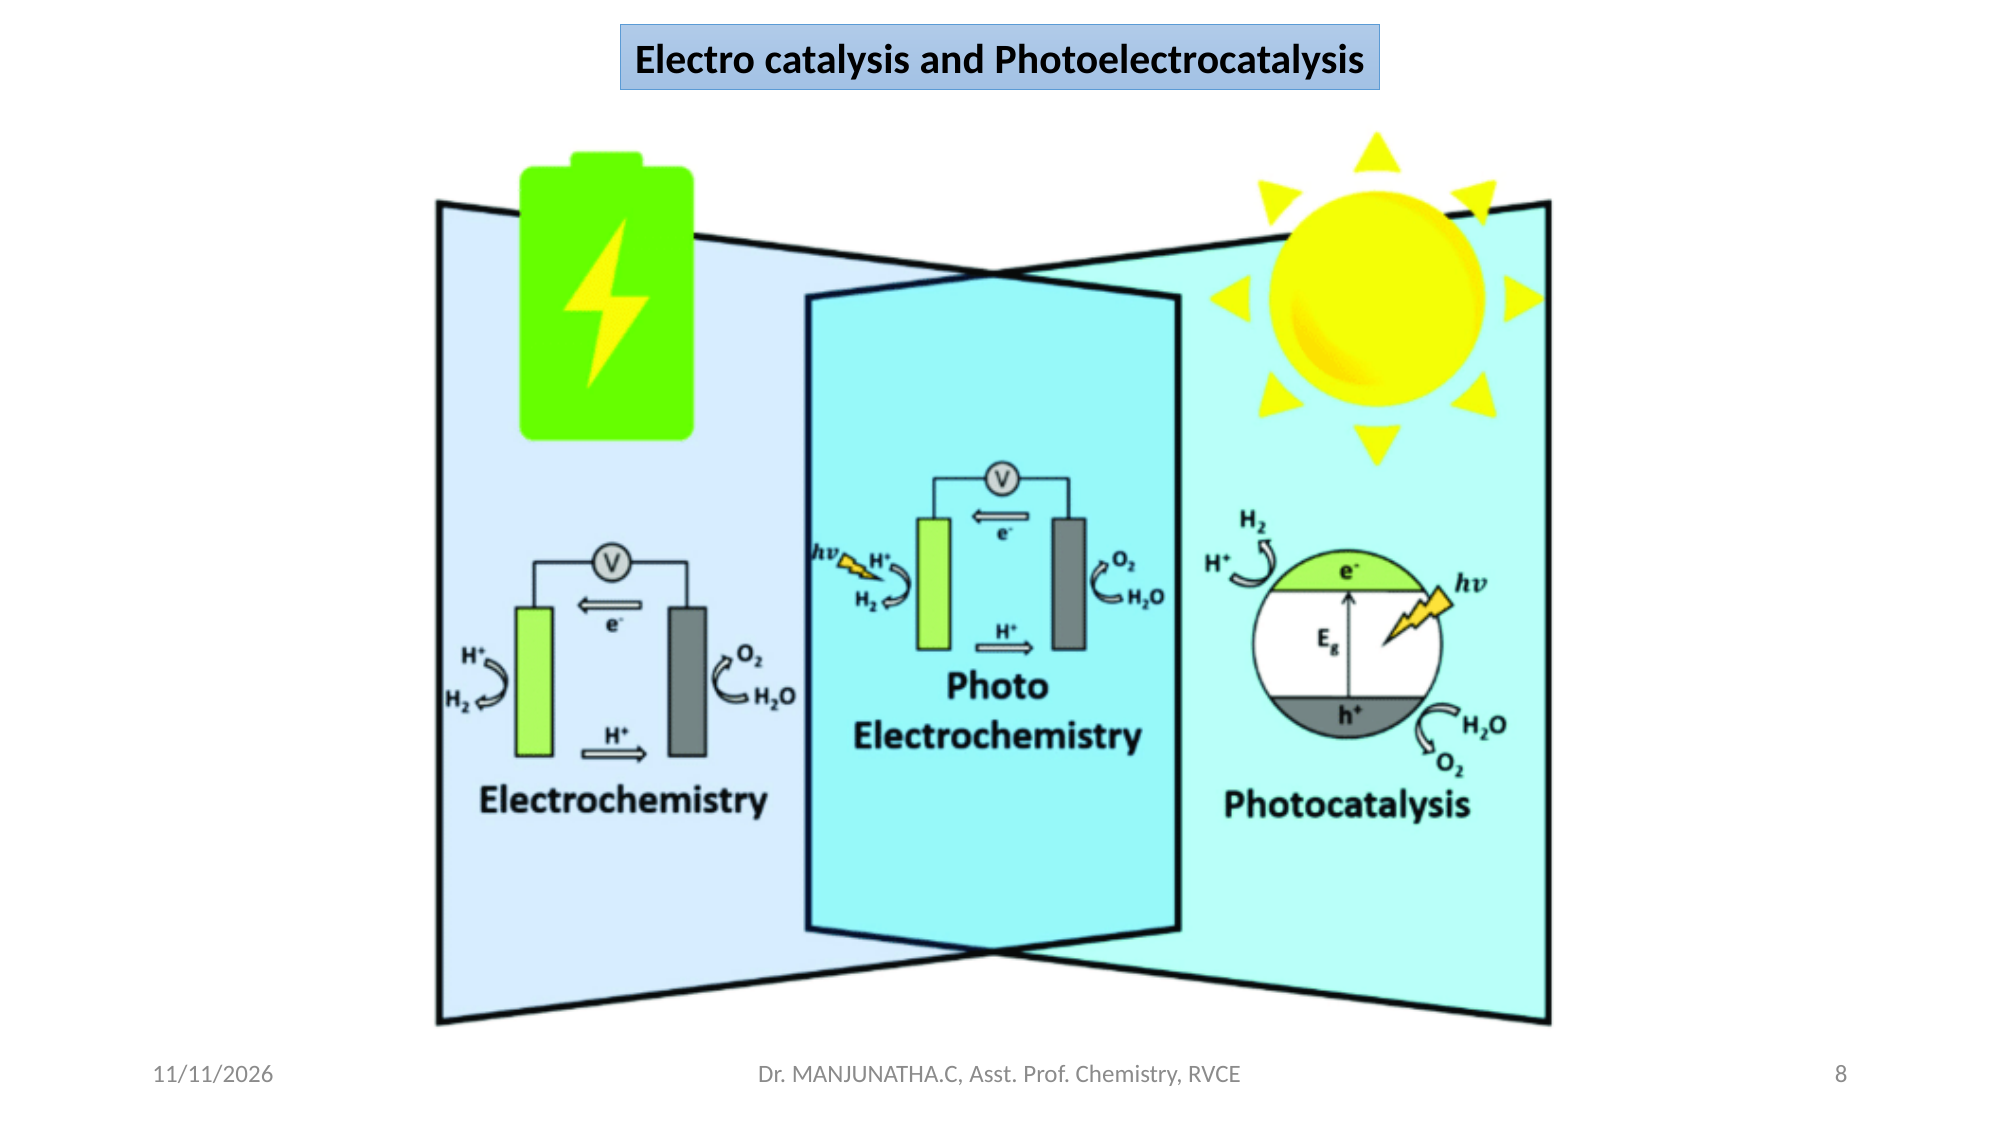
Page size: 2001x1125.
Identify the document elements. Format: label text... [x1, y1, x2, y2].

text_box Electro catalysis and Photoelectrocatalysis [620, 24, 1380, 90]
footer Dr. MANJUNATHA.C, Asst. Prof. Chemistry, RVCE [662, 1046, 1338, 1103]
slide_number 8 [1412, 1042, 1863, 1103]
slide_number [137, 1042, 588, 1103]
picture [412, 112, 1588, 1046]
